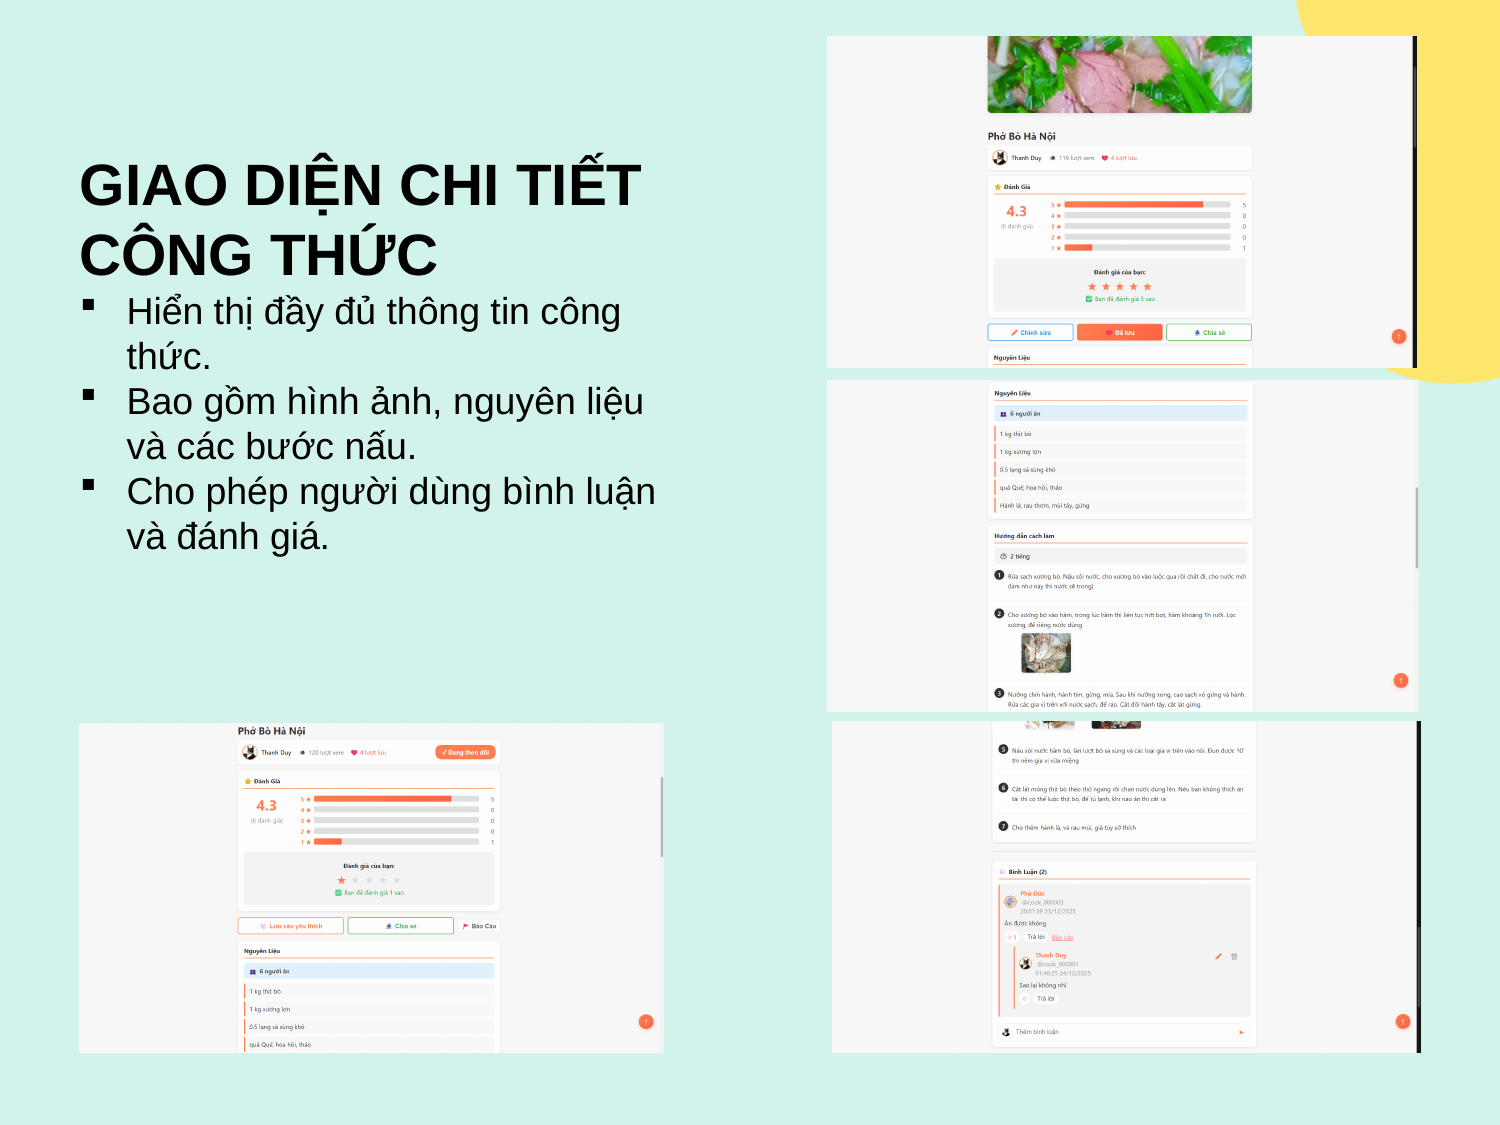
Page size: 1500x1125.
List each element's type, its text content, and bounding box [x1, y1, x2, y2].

picture [79, 723, 664, 1053]
text_box GIAO DIỆN CHI TIẾT CÔNG THỨC Hiển thị đầy đủ thông tin công thức. Bao gồm hình ảnh, nguyên liệu và các bước nấu. Cho phép người dùng bình luận và đánh giá. [65, 140, 673, 565]
picture [831, 721, 1421, 1053]
picture [827, 36, 1418, 368]
picture [827, 380, 1420, 712]
